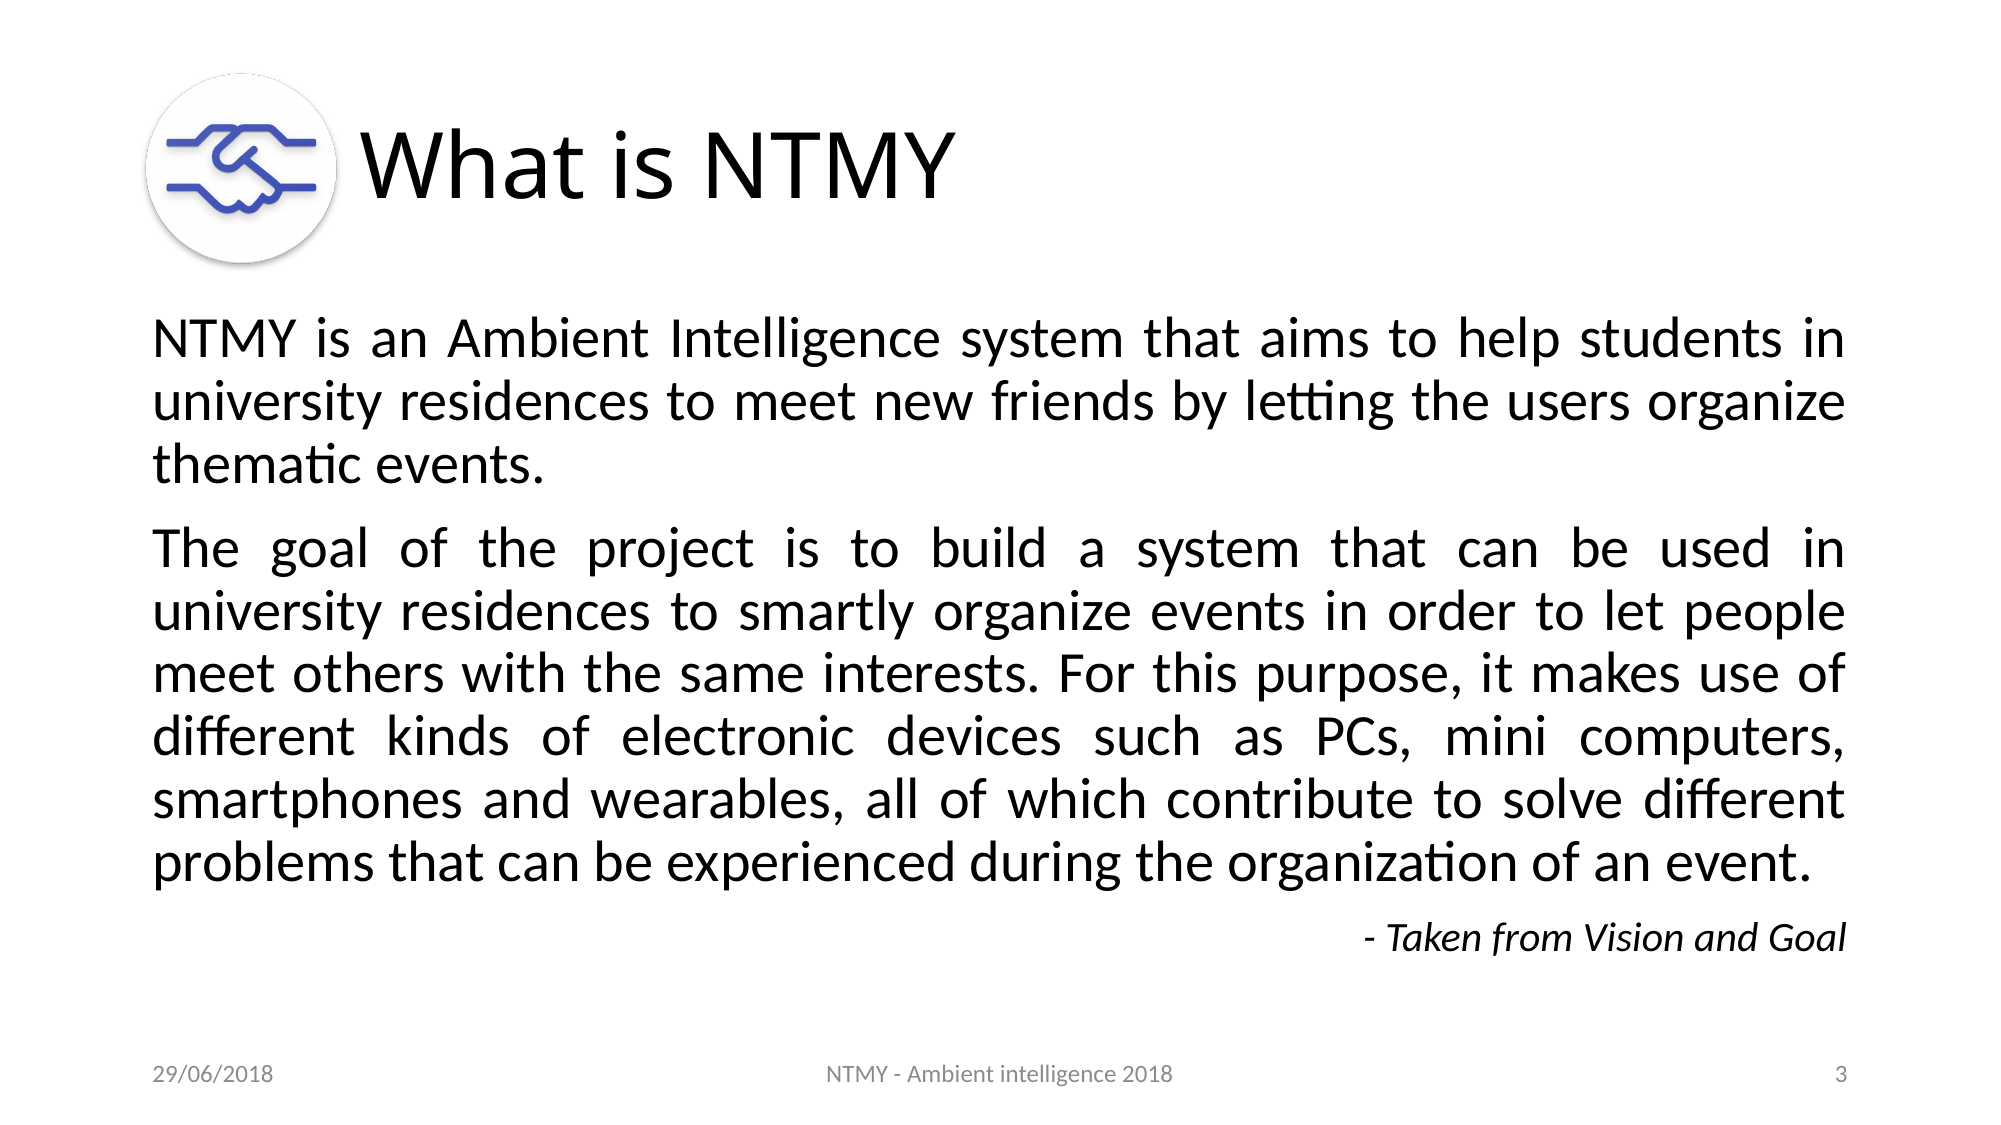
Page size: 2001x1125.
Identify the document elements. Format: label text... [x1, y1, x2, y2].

slide_number 3 [1412, 1042, 1863, 1103]
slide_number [137, 1042, 588, 1103]
title What is NTMY [344, 59, 1863, 278]
list NTMY is an Ambient Intelligence system that aims to help students in university residences to meet new friends by letting the users organize thematic events. The goal of the project is to build a system that can be used in university residences to smartly organize events in order to let people meet others with the same interests. For this purpose, it makes use of different kinds of electronic devices such as PCs, mini computers, smartphones and wearables, all of which contribute to solve different problems that can be experienced during the organization of an event. - Taken from Vision and Goal [137, 299, 1863, 1014]
footer NTMY - Ambient intelligence 2018 [662, 1042, 1338, 1103]
picture [137, 65, 344, 272]
